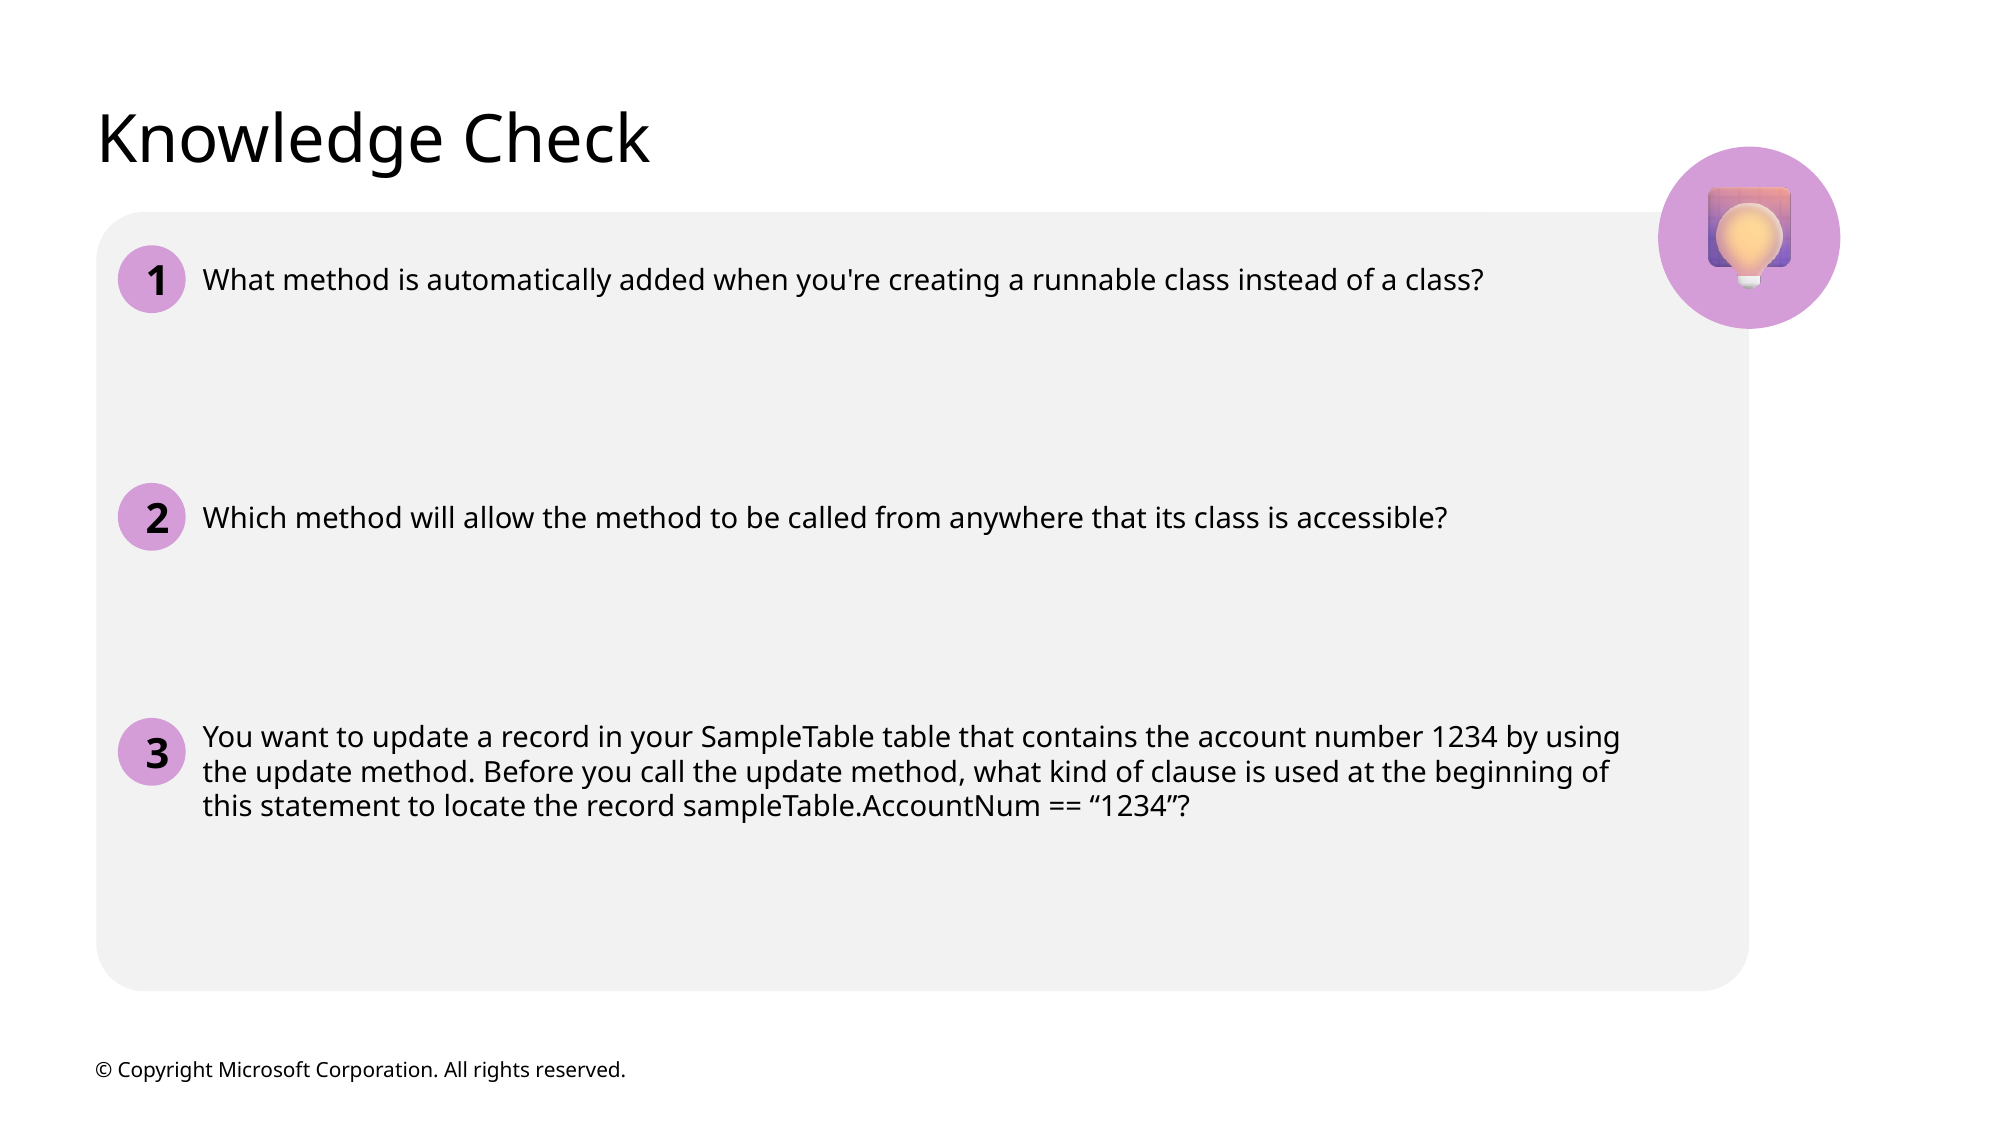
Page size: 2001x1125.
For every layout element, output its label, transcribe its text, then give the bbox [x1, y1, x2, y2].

text_box 1 [117, 245, 186, 314]
list What method is automatically added when you're creating a runnable class instead of a class? [202, 261, 1643, 297]
text_box 3 [117, 717, 186, 786]
picture [1692, 180, 1806, 295]
list Which method will allow the method to be called from anywhere that its class is accessible? [202, 499, 1643, 535]
text_box 2 [117, 482, 186, 551]
list You want to update a record in your SampleTable table that contains the account number 1234 by using the update method. Before you call the update method, what kind of clause is used at the beginning of this statement to locate the record sampleTable.AccountNum == “1234”? [202, 717, 1643, 824]
title Knowledge Check [96, 96, 1903, 177]
